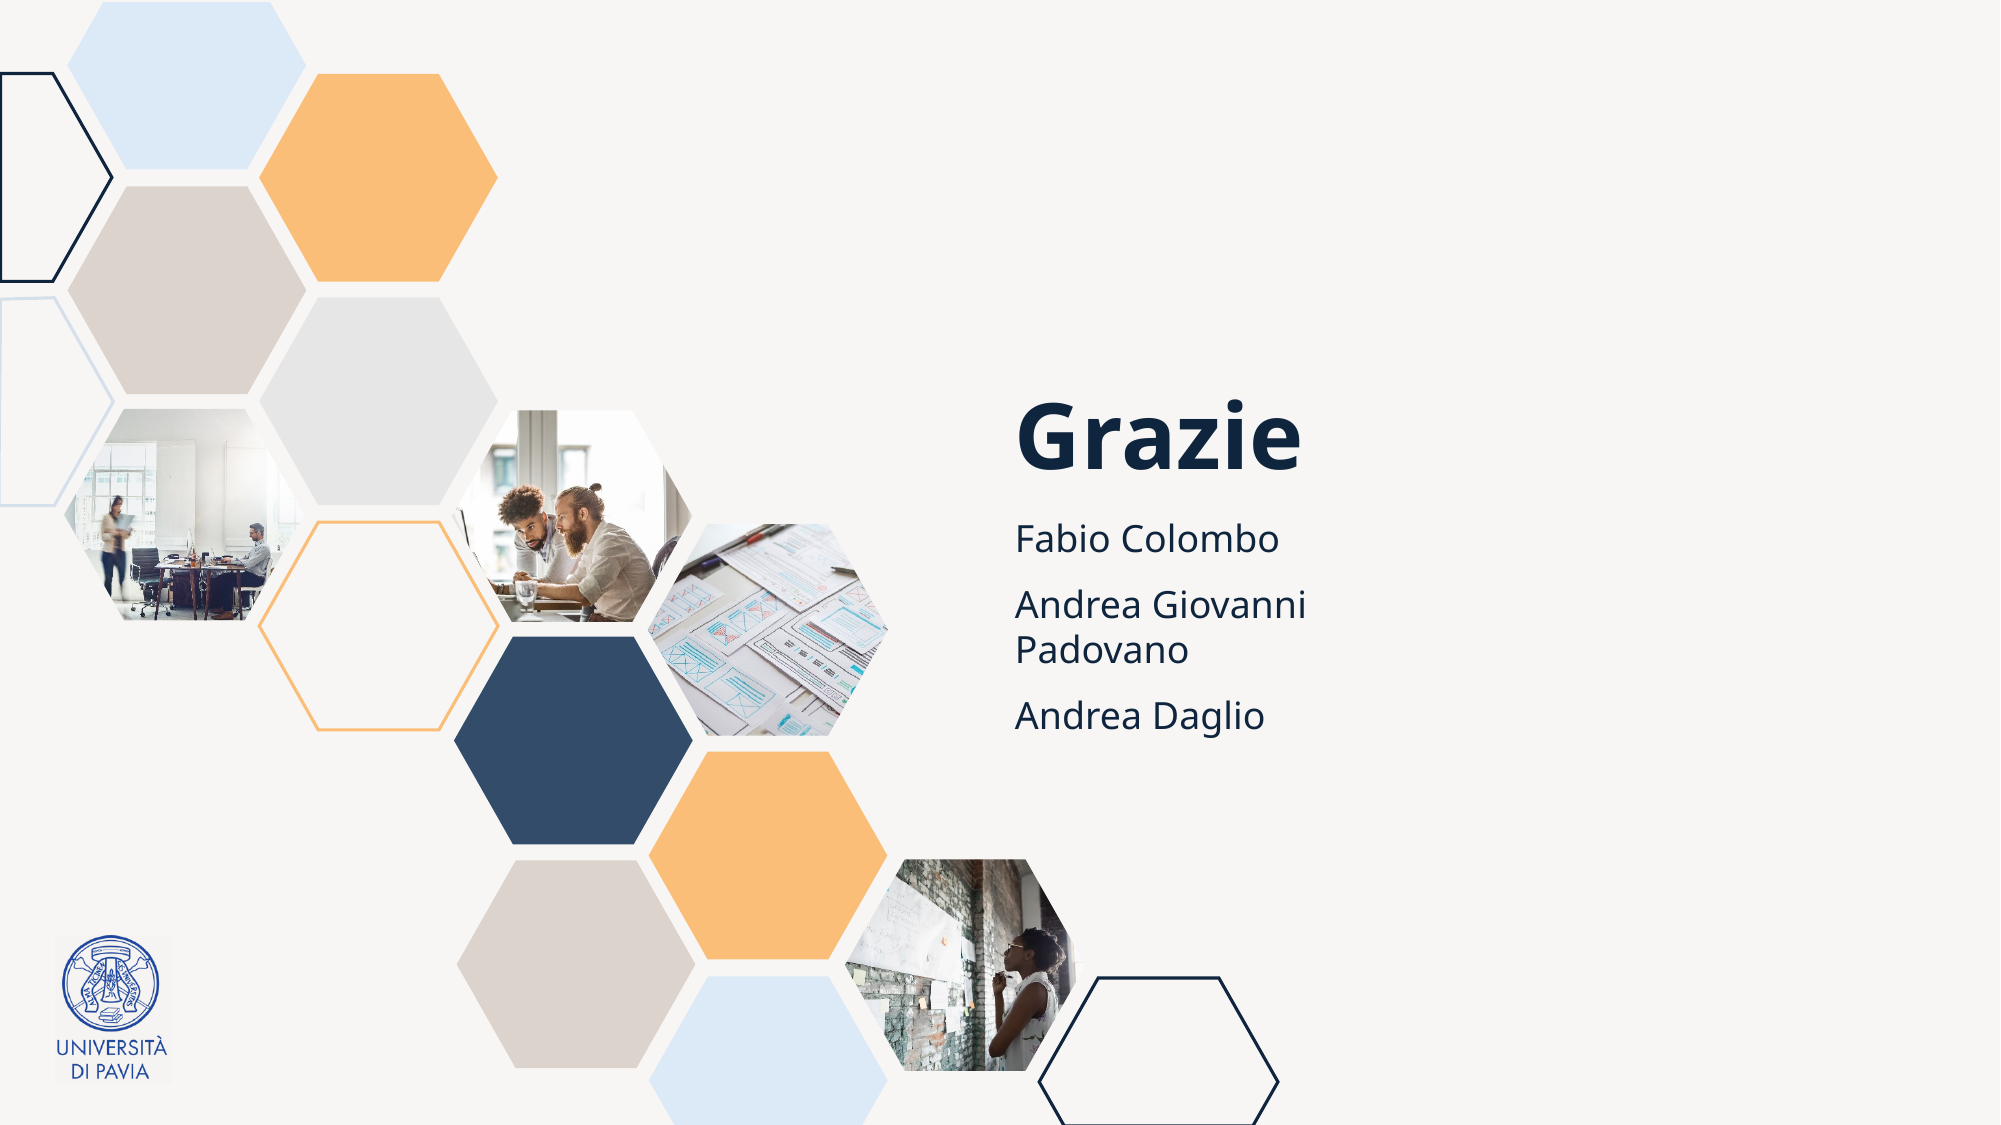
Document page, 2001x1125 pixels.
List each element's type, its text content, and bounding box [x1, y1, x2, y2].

picture [64, 408, 305, 621]
list Fabio Colombo Andrea Giovanni Padovano Andrea Daglio [999, 507, 1498, 707]
picture [451, 410, 889, 736]
title Grazie [999, 279, 1830, 497]
picture [55, 935, 172, 1084]
picture [844, 859, 1086, 1071]
